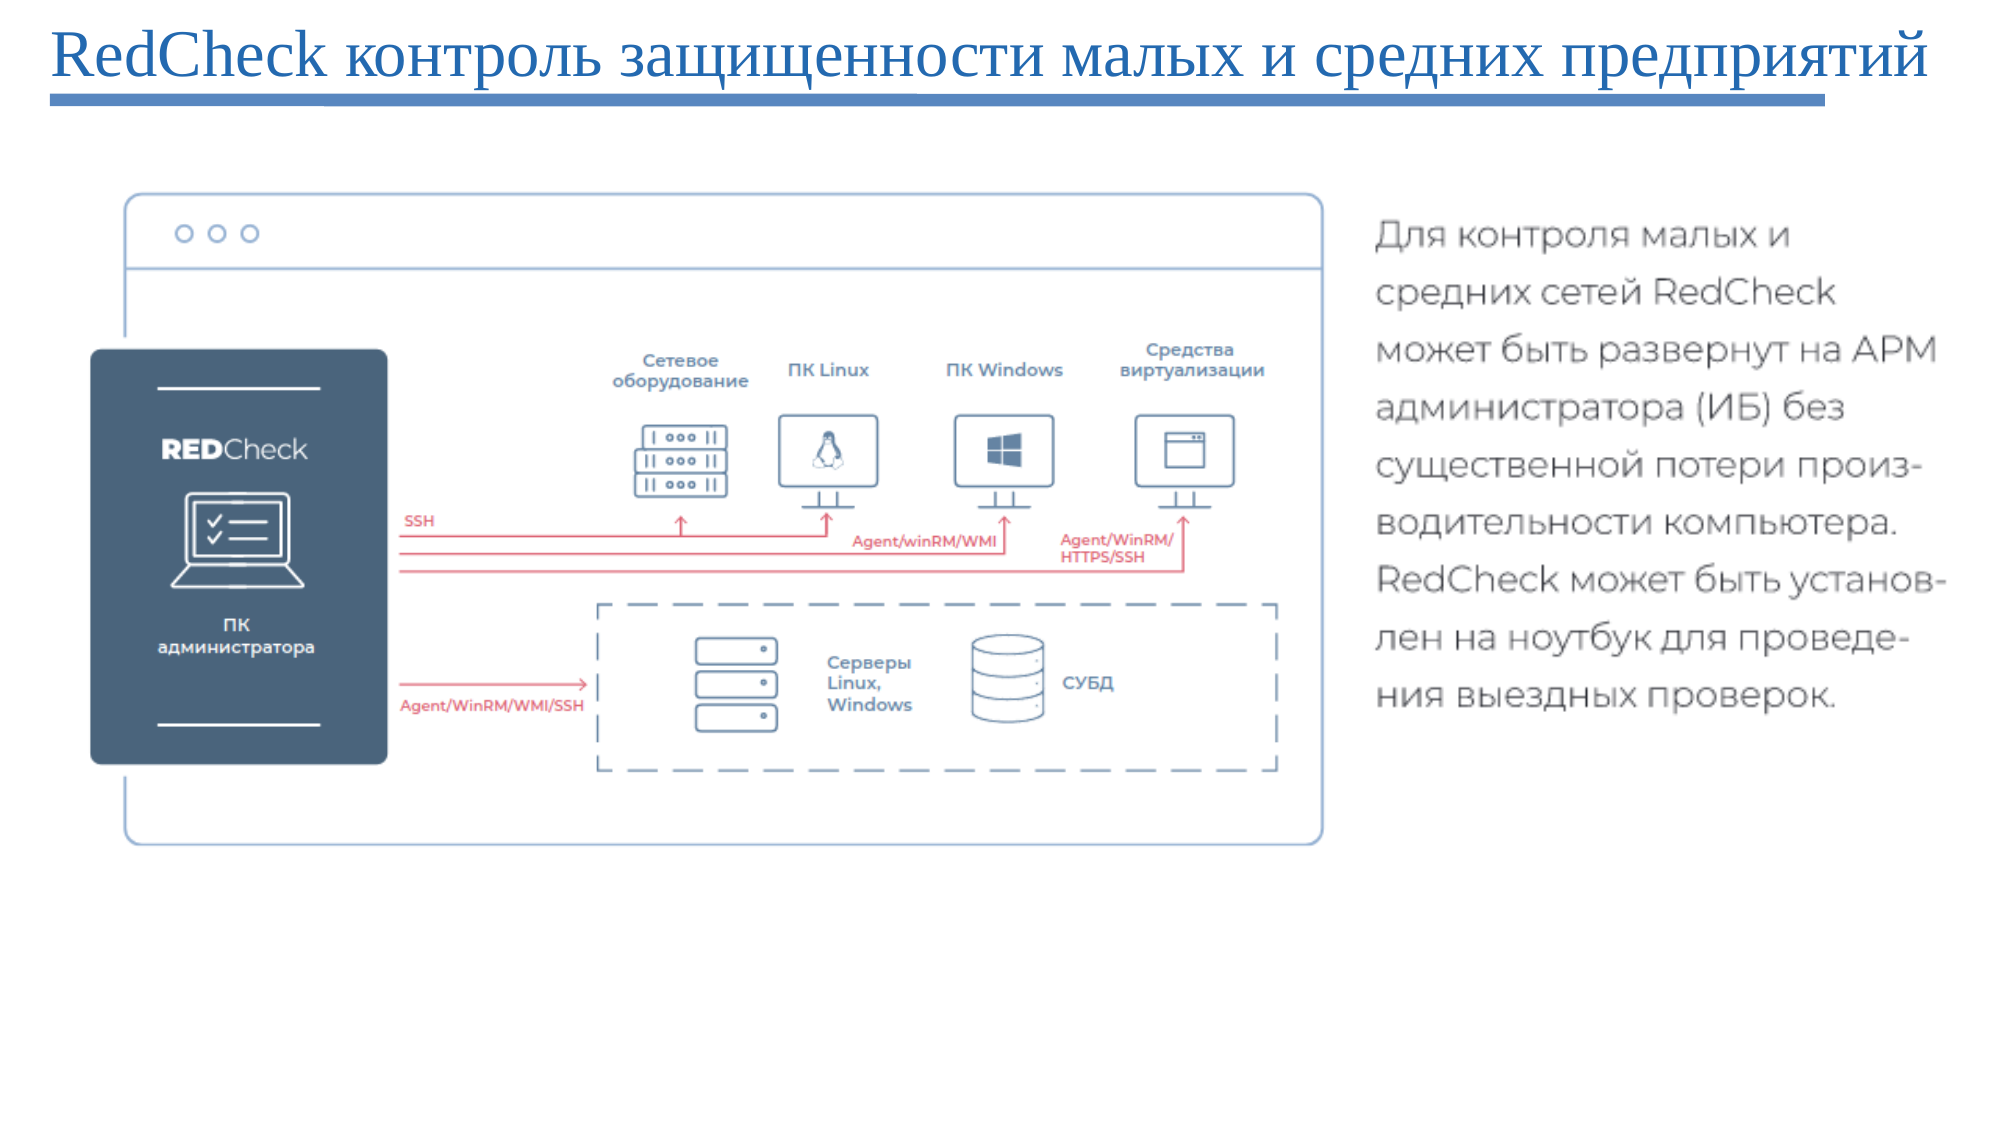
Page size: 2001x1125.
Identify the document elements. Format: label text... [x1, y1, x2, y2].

picture [1349, 187, 1988, 736]
picture [74, 173, 1338, 863]
title RedCheck контроль защищенности малых и средних предприятий [50, 9, 1950, 84]
